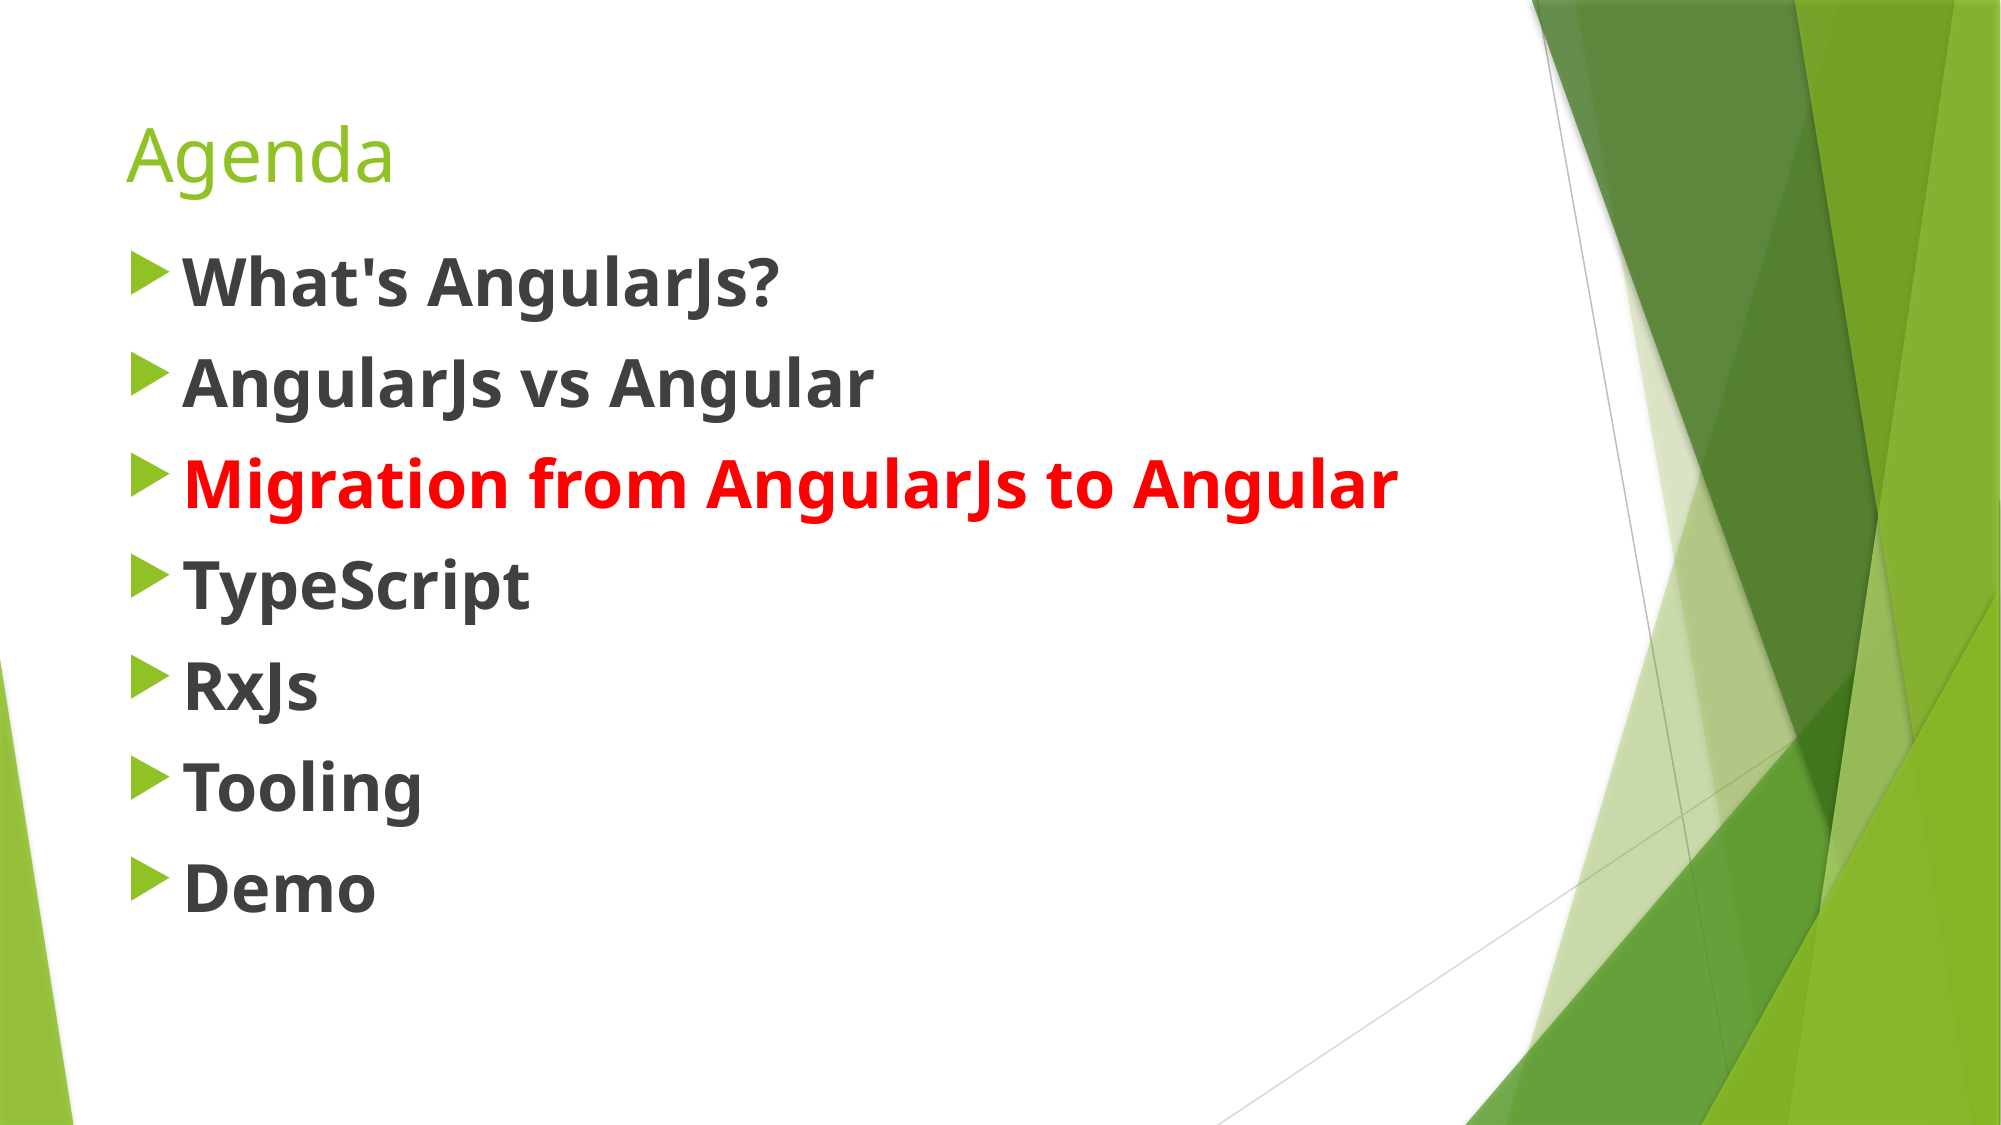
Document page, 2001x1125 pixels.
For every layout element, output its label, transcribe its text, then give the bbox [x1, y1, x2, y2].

title Agenda [111, 99, 1522, 232]
list What's AngularJs? AngularJs vs Angular Migration from AngularJs to Angular TypeScript RxJs Tooling Demo [111, 232, 1522, 977]
